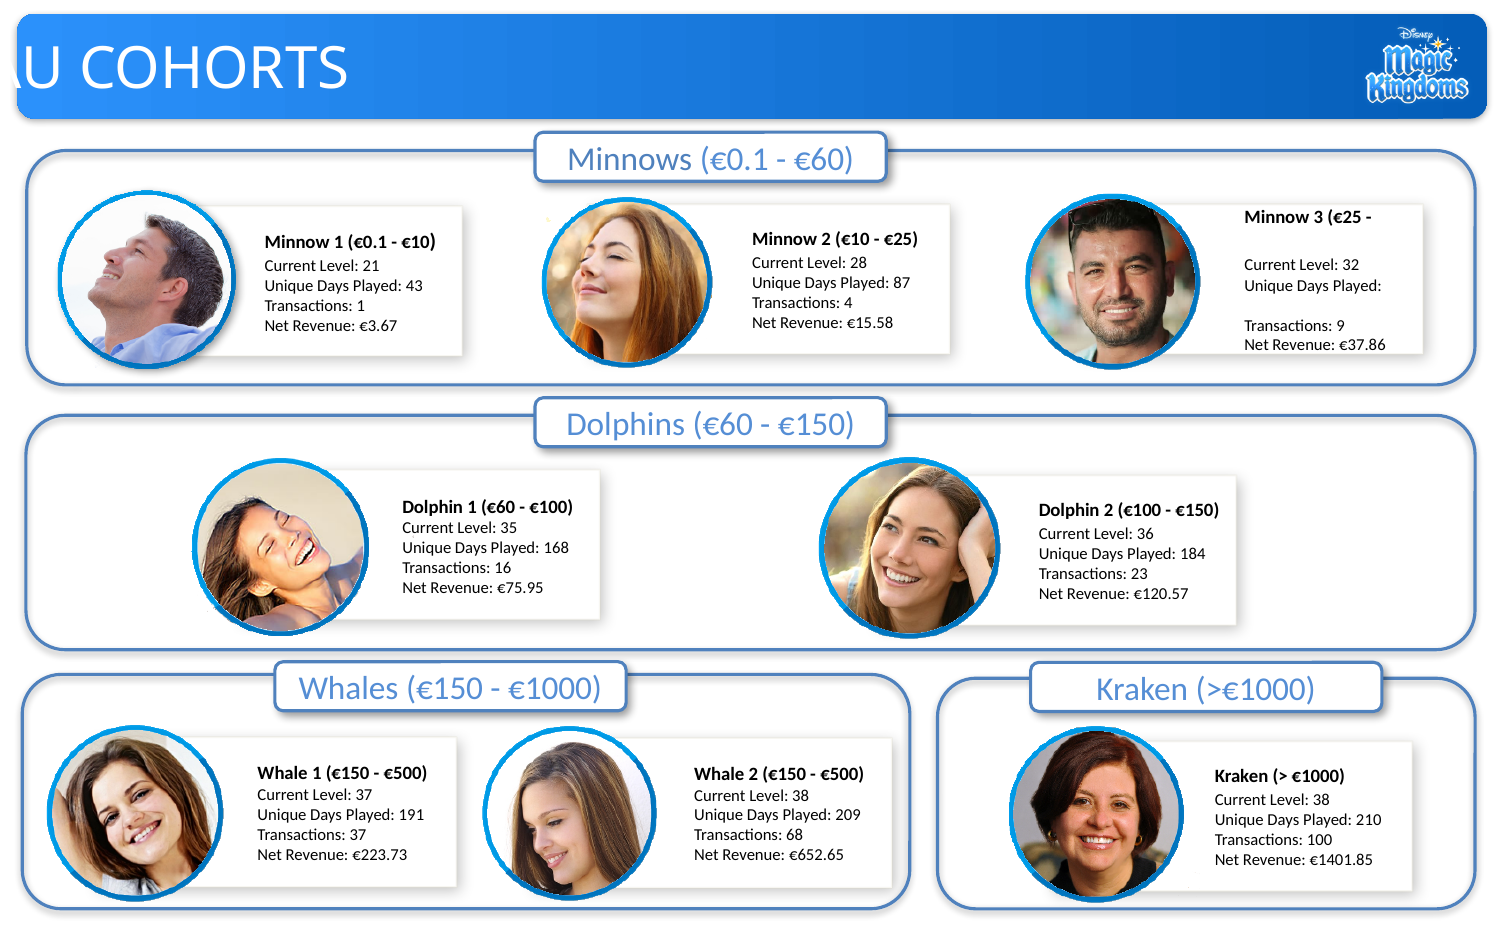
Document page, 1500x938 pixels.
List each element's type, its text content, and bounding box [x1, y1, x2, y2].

text_box [33, 149, 533, 386]
picture [1, 698, 276, 926]
text_box [936, 677, 1032, 910]
picture [1347, 13, 1488, 119]
picture [13, 168, 275, 388]
picture [789, 437, 1038, 657]
text_box Kraken (>€1000) [1029, 661, 1383, 713]
picture [994, 720, 1201, 912]
picture [158, 444, 451, 657]
text_box Minnows (€0.1 - €60) [534, 131, 888, 183]
text_box [18, 12, 1348, 120]
text_box Whales (€150 - €1000) [274, 660, 627, 712]
picture [488, 169, 750, 389]
text_box [637, 673, 911, 910]
text_box PAU COHORTS [0, 23, 365, 109]
text_box [25, 673, 273, 696]
text_box [25, 414, 784, 651]
text_box [896, 414, 1476, 651]
text_box [754, 149, 1476, 386]
picture [969, 179, 1226, 386]
picture [437, 699, 705, 924]
text_box Dolphins (€60 - €150) [534, 396, 888, 448]
text_box [279, 718, 432, 910]
text_box [1203, 677, 1476, 910]
